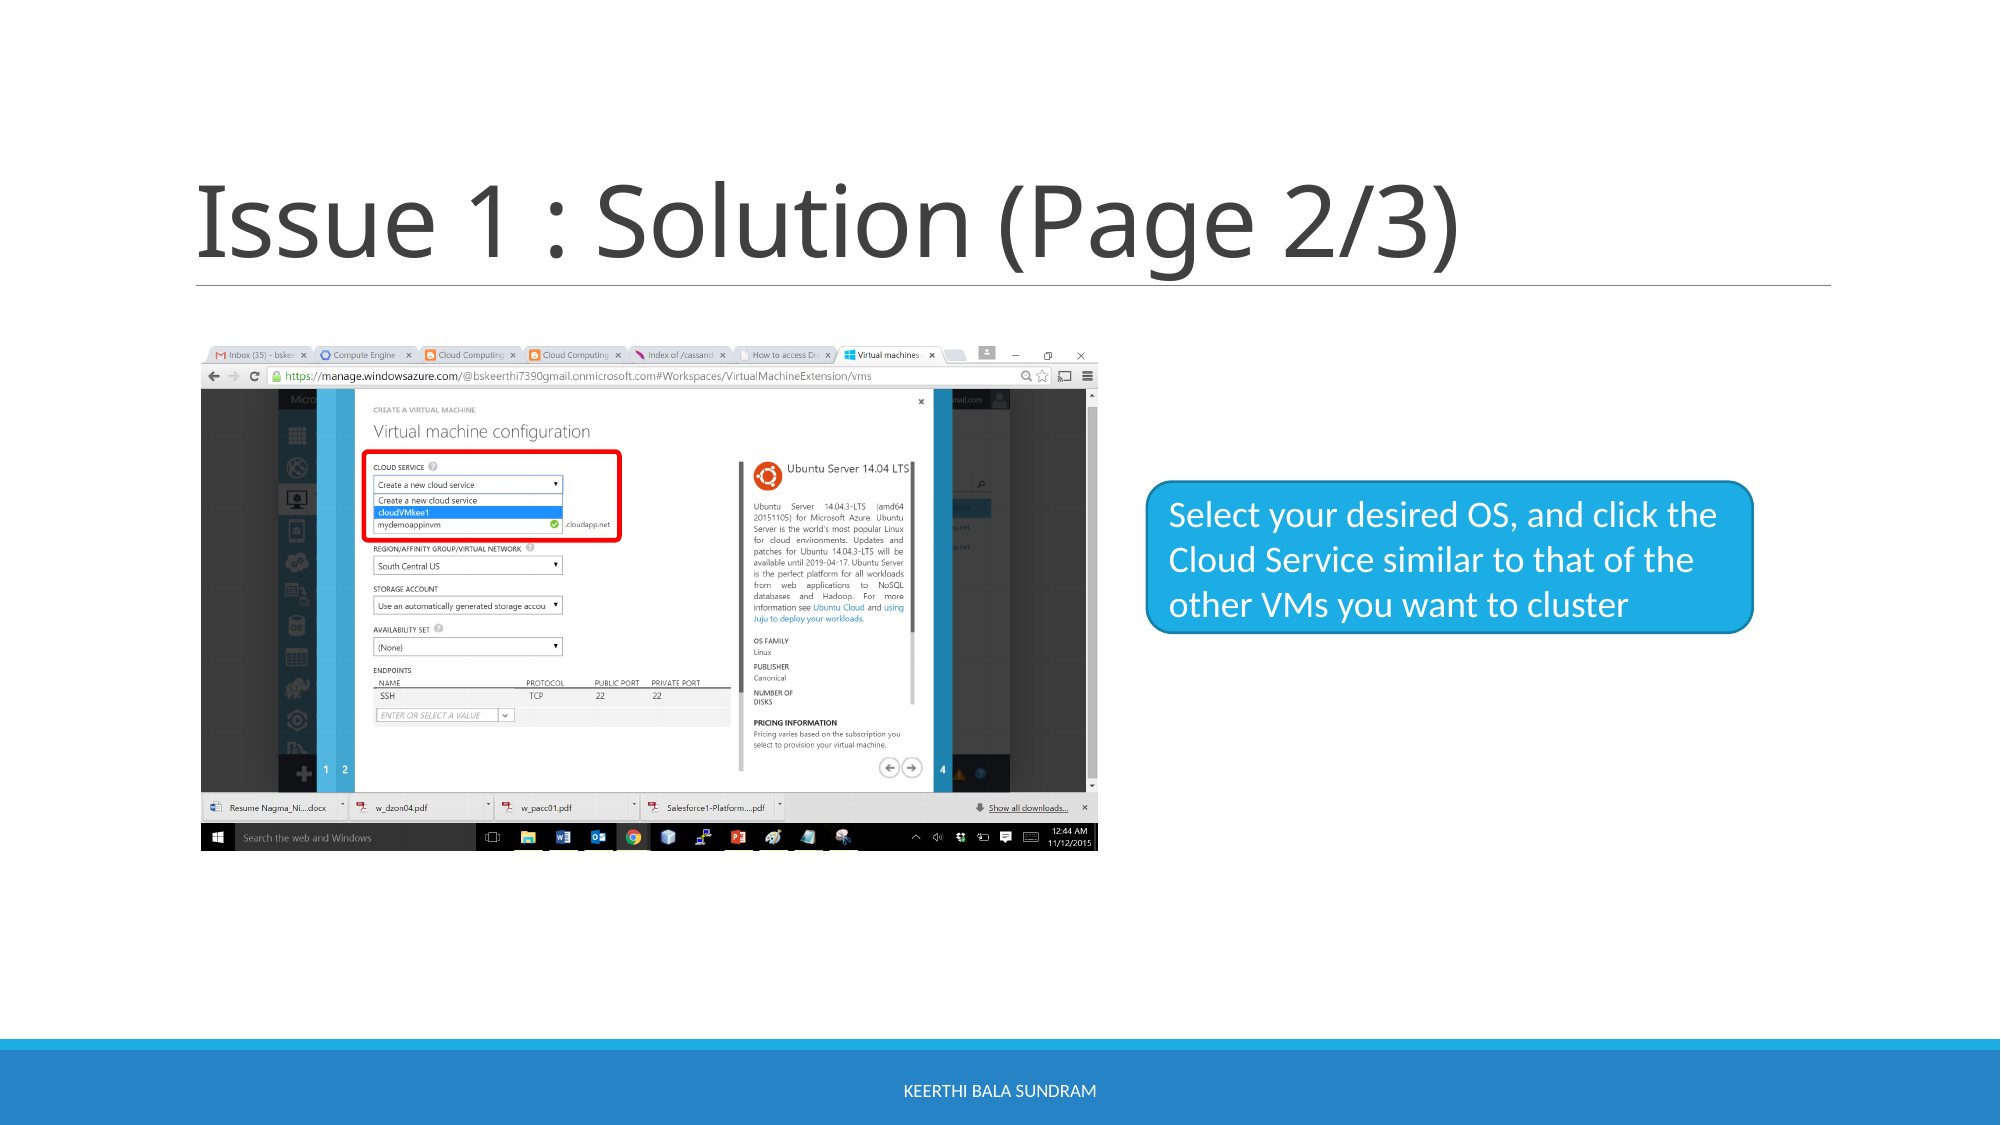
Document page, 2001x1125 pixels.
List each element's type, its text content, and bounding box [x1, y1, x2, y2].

text_box Select your desired OS, and click the Cloud Service similar to that of the other VMs you want to cluster [1145, 480, 1754, 635]
picture [200, 345, 1099, 852]
footer Keerthi Bala Sundram [604, 1059, 1396, 1120]
title Issue 1 : Solution (Page 2/3) [180, 47, 1830, 285]
